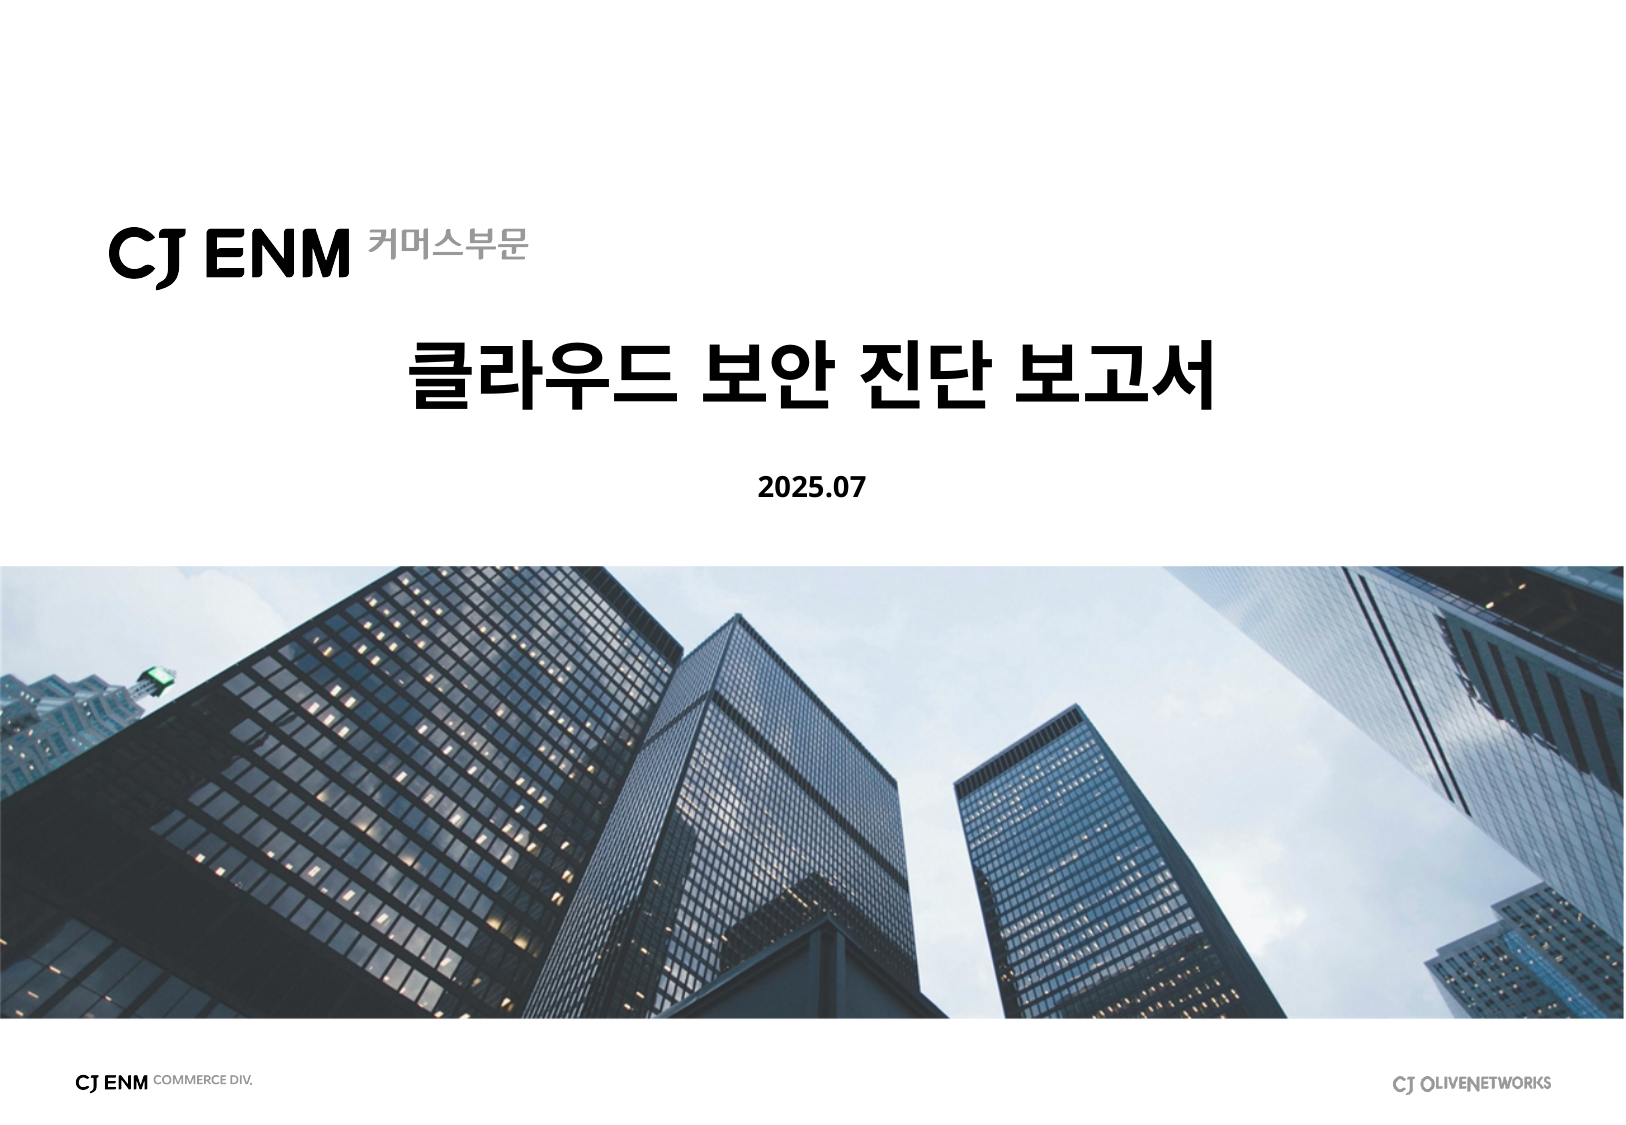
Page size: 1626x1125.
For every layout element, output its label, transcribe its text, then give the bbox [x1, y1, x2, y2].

text_box 2025.07 [742, 460, 882, 511]
picture [68, 1066, 260, 1101]
text_box 클라우드 보안 진단 보고서 [131, 302, 1495, 426]
picture [1393, 1076, 1551, 1095]
picture [0, 565, 1625, 1020]
picture [83, 201, 554, 316]
